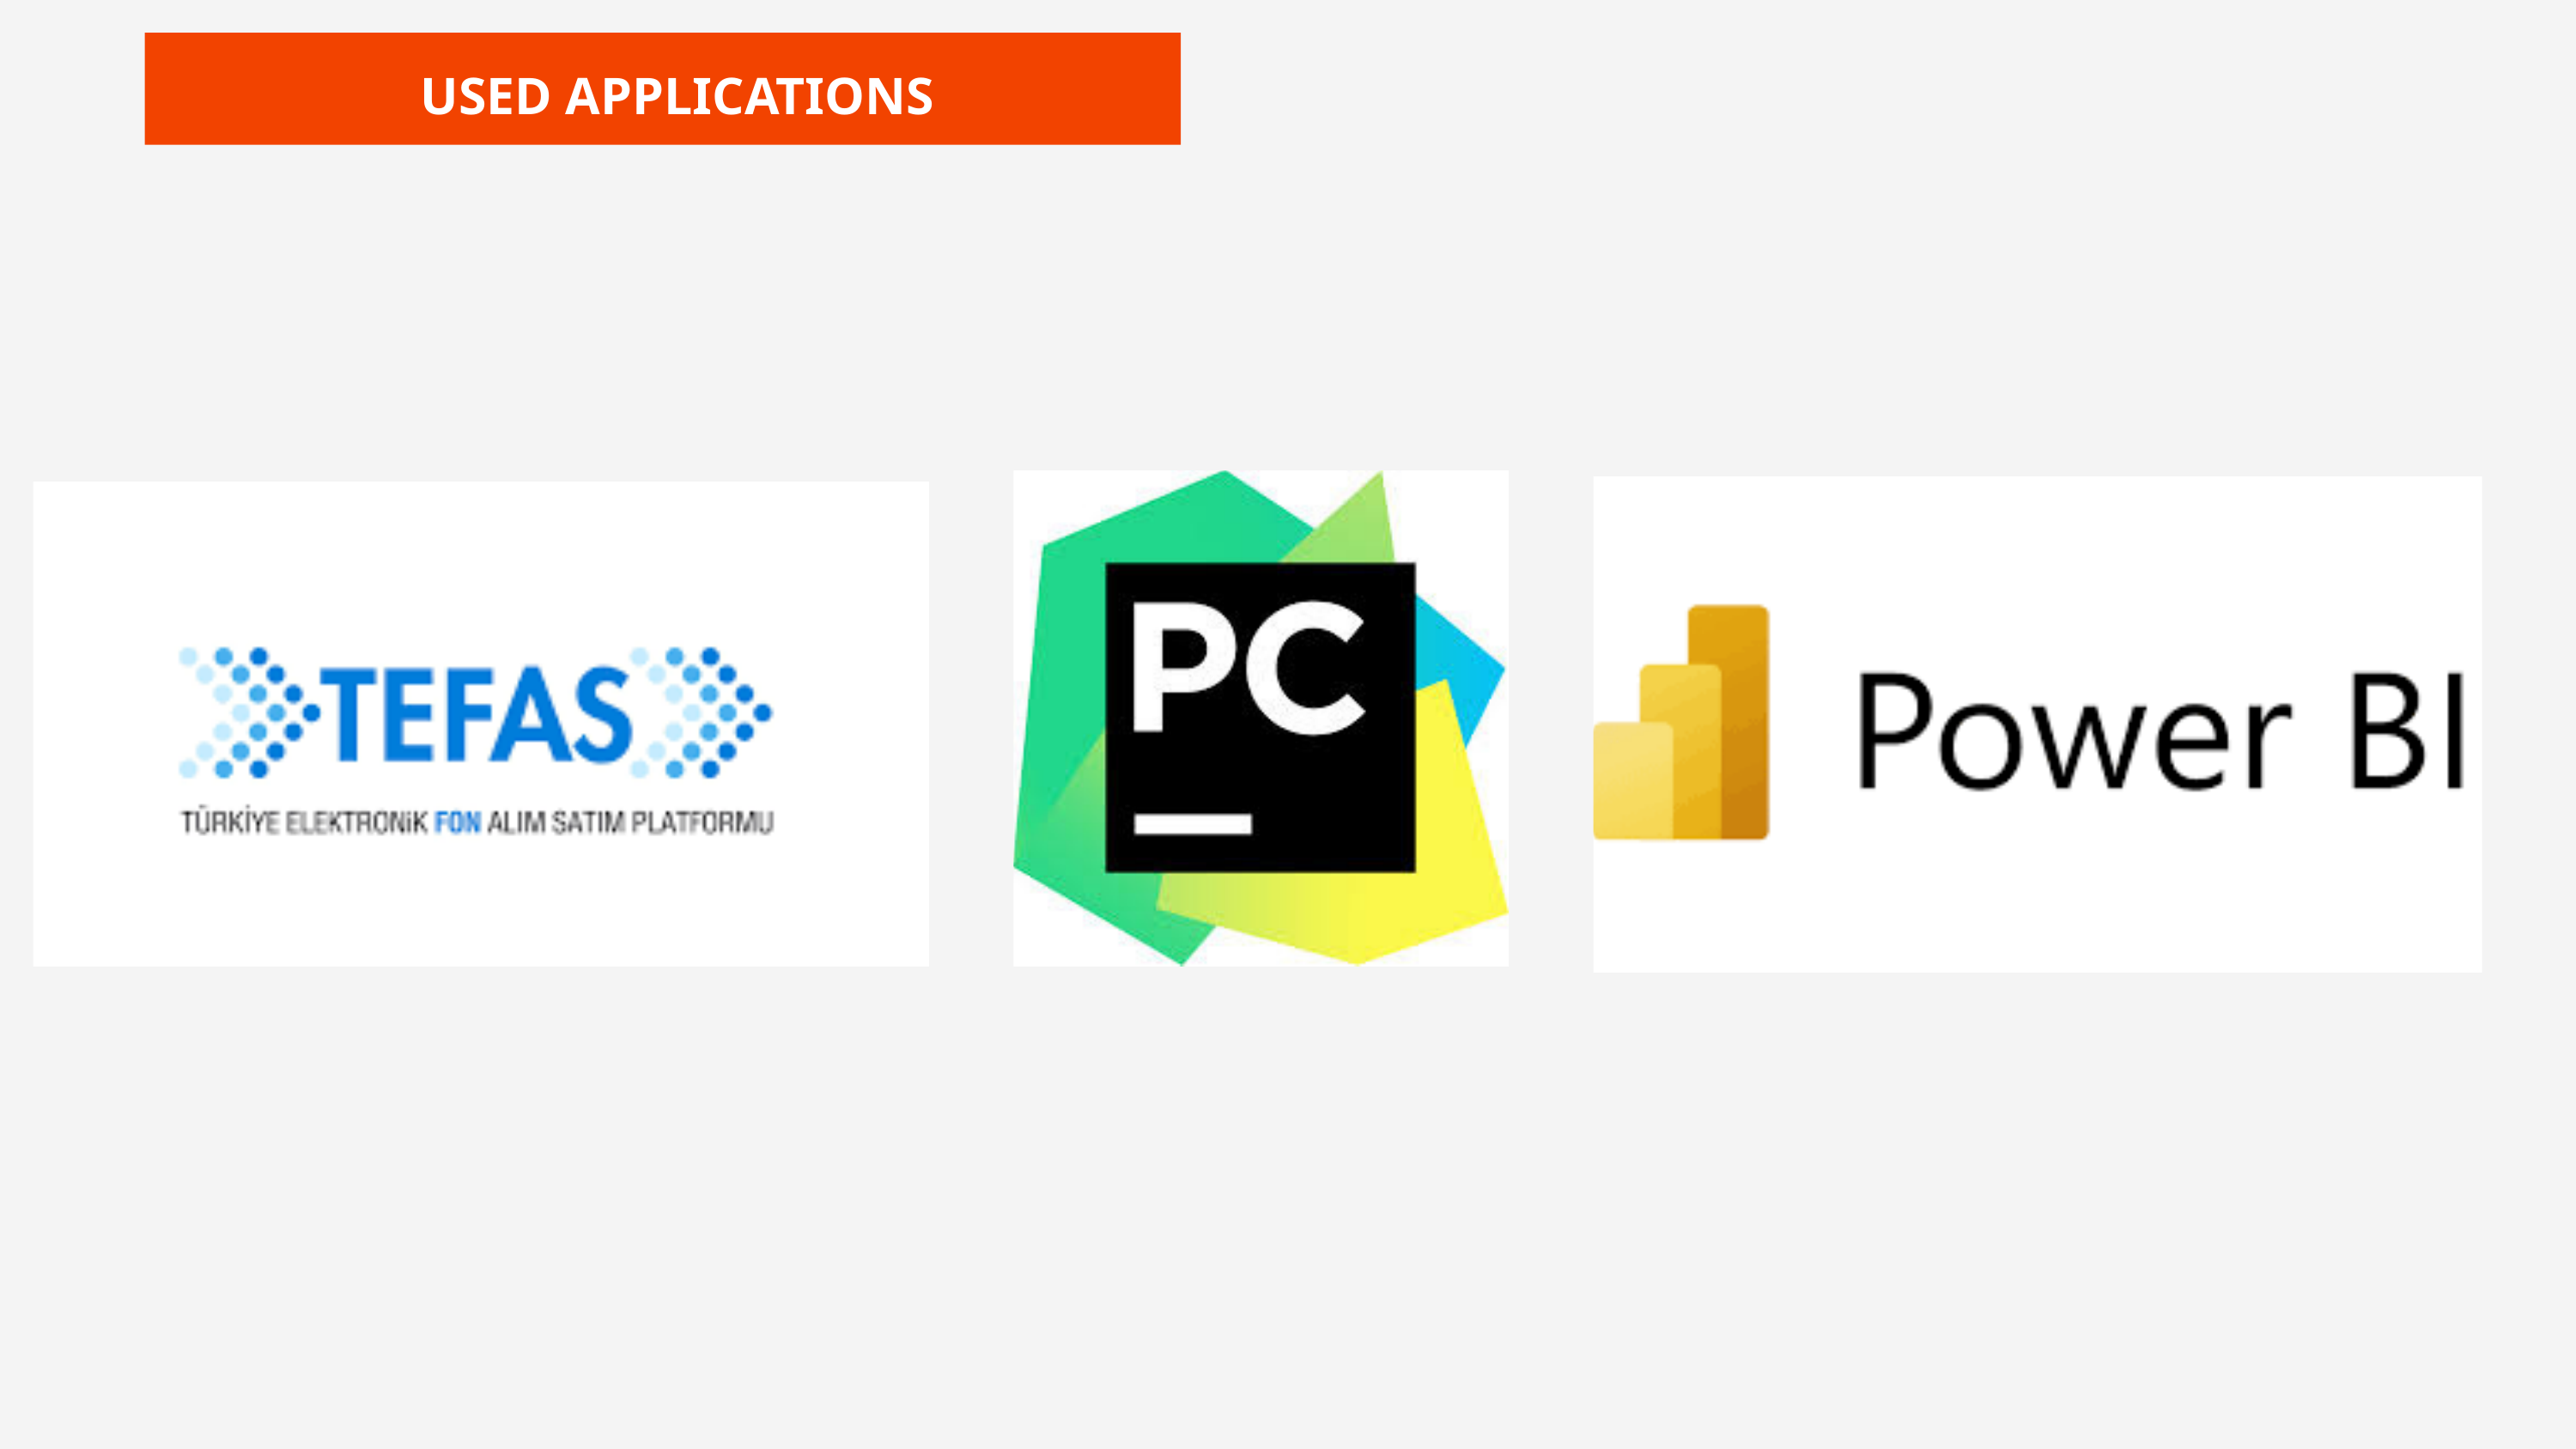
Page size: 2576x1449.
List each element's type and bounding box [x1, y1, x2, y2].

text_box [1593, 476, 2482, 973]
text_box [1013, 470, 1510, 967]
text_box [33, 482, 929, 967]
text_box [144, 32, 1182, 145]
